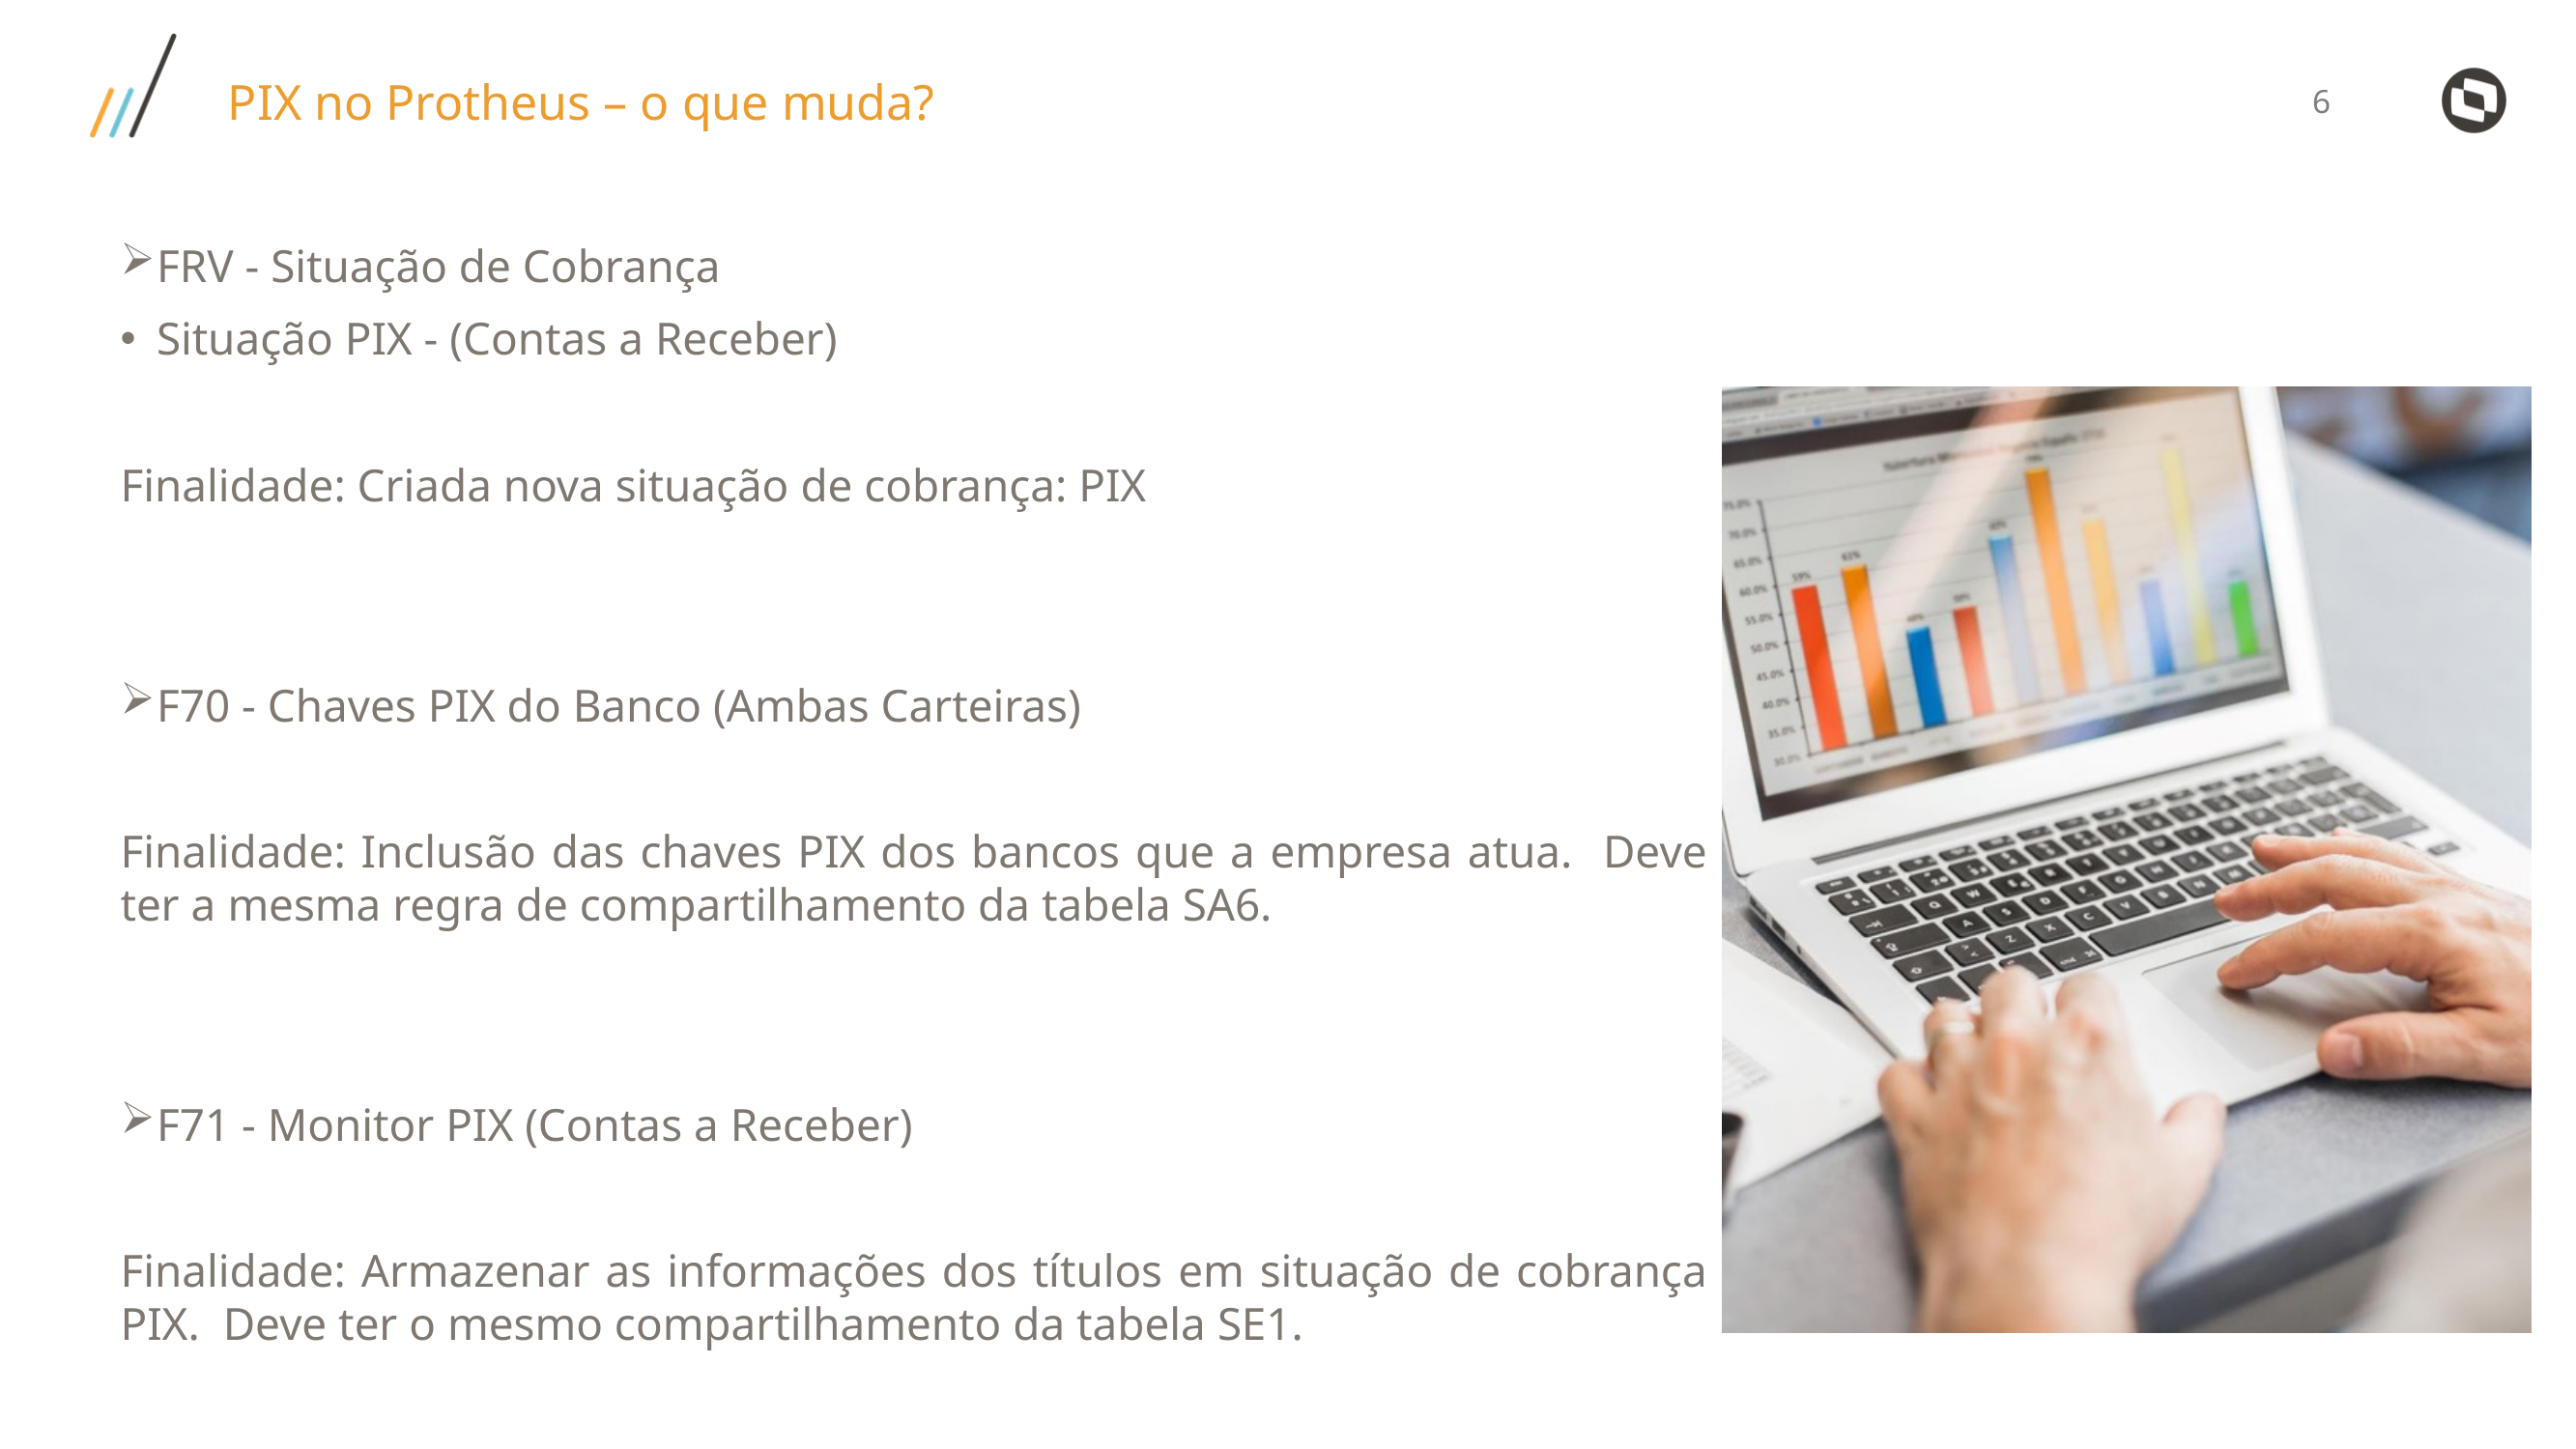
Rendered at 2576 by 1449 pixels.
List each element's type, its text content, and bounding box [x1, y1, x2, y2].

list PIX no Protheus – o que muda? [214, 64, 2296, 138]
picture [1722, 386, 2532, 1333]
picture [88, 32, 179, 139]
picture [2435, 61, 2513, 140]
text_box FRV - Situação de Cobrança Situação PIX - (Contas a Receber) Finalidade: Criada nova situação de cobrança: PIX F70 - Chaves PIX do Banco (Ambas Carteiras) Finalidade: Inclusão das chaves PIX dos bancos que a empresa atua. Deve ter a mesma regra de compartilhamento da tabela SA6. F71 - Monitor PIX (Contas a Receber) Finalidade: Armazenar as informações dos títulos em situação de cobrança PIX. Deve ter o mesmo compartilhamento da tabela SE1. [105, 230, 1723, 389]
